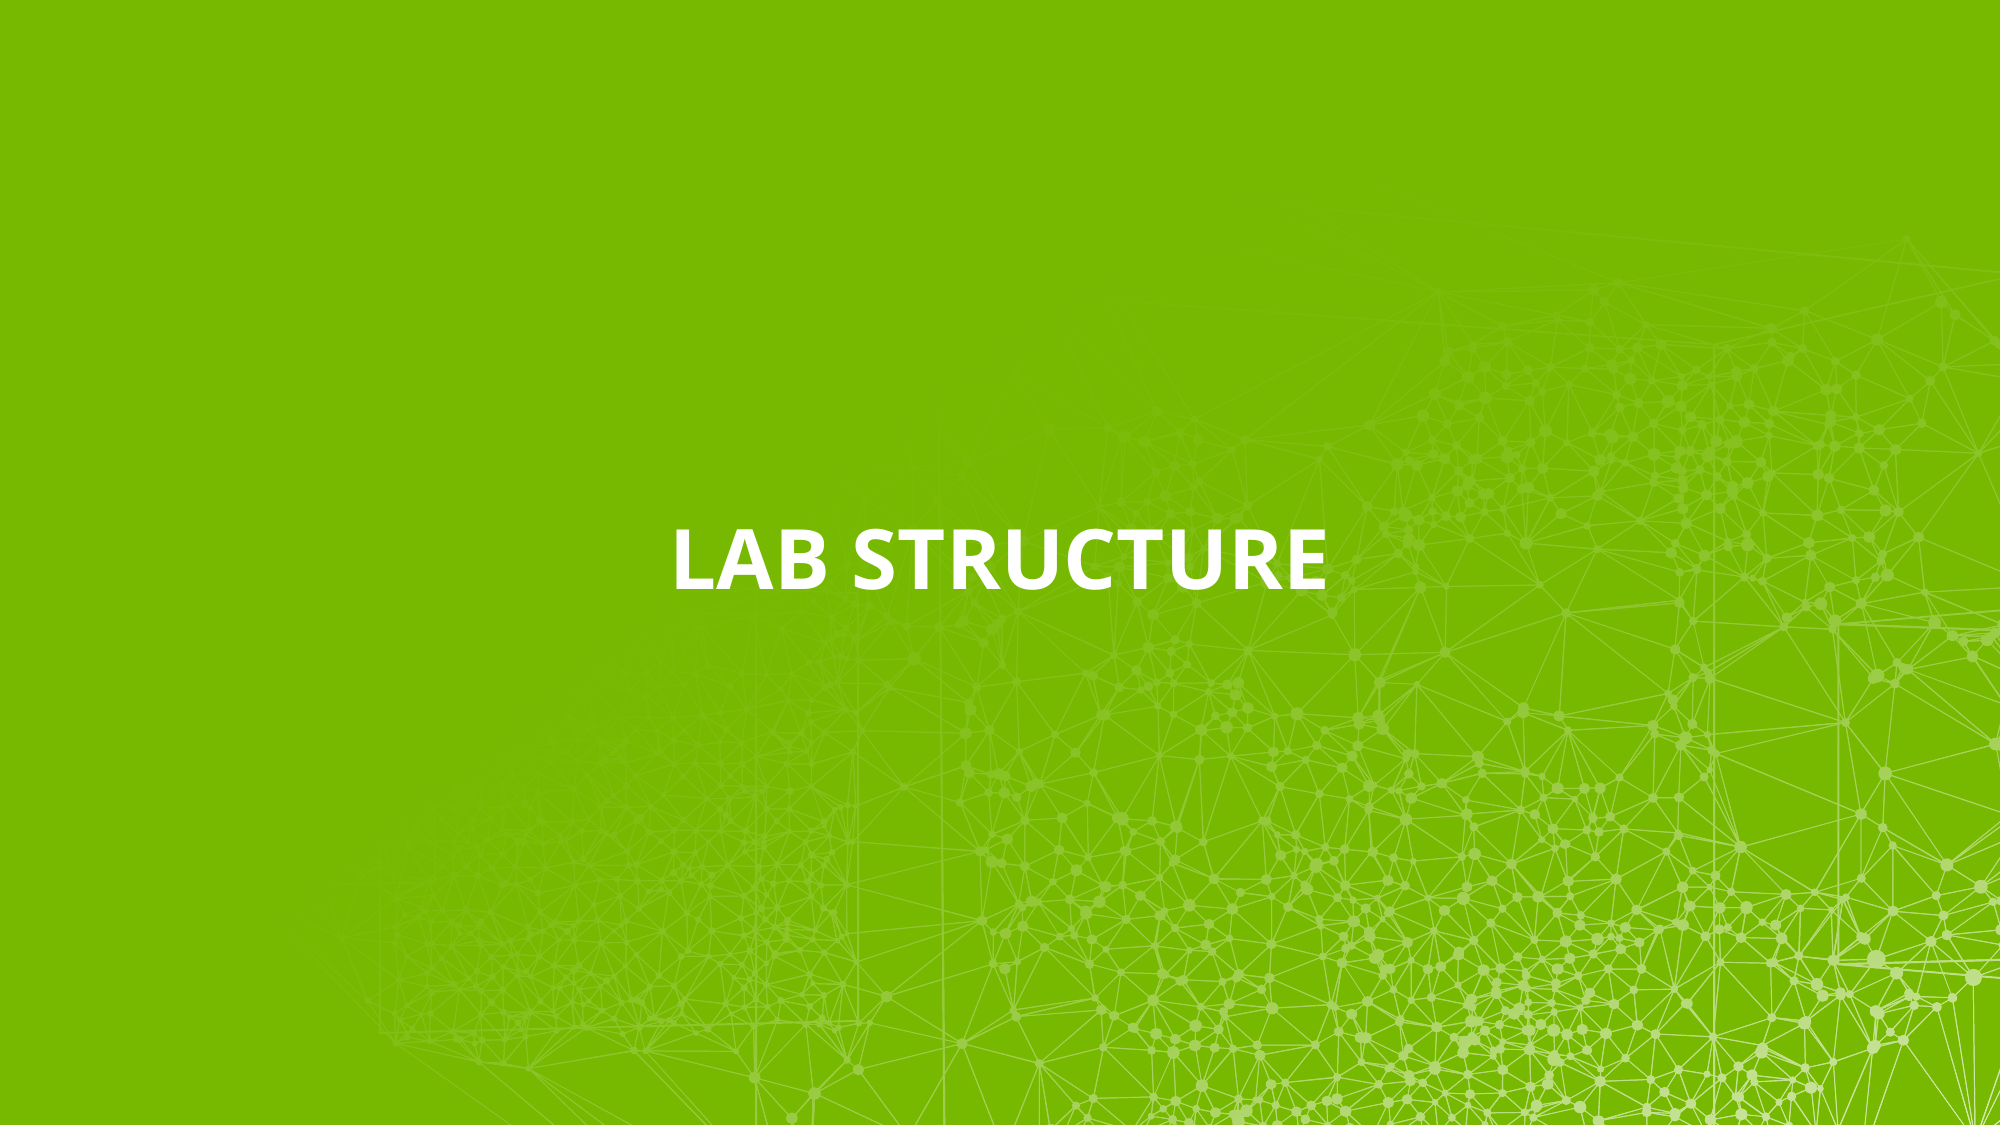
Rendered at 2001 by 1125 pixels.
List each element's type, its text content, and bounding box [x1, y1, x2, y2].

title Lab STRUCTURE [90, 508, 1910, 617]
